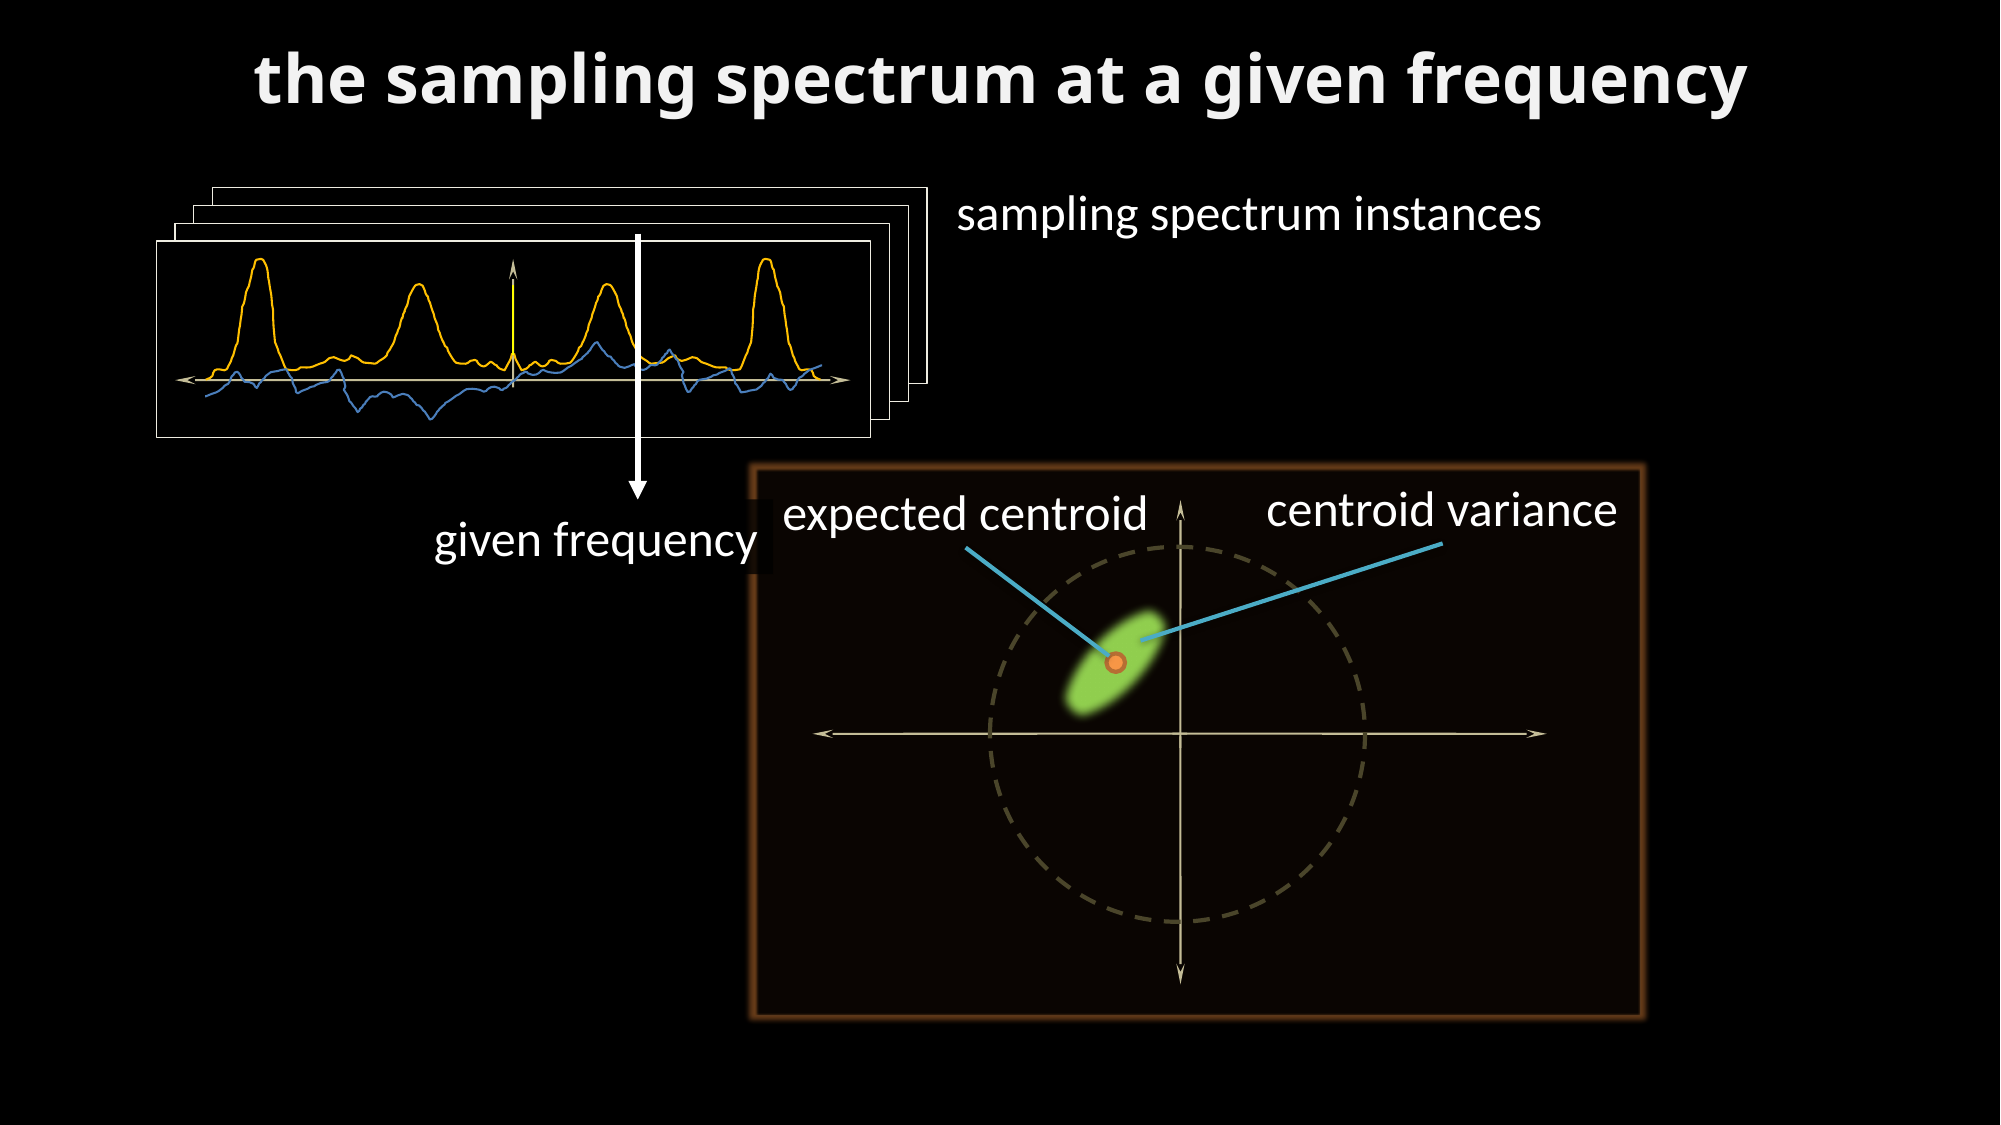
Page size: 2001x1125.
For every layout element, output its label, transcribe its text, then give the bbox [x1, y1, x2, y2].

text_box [812, 499, 1548, 985]
text_box centroid variance [1251, 468, 1634, 544]
text_box [77, 152, 1922, 1053]
text_box expected centroid [767, 472, 1164, 548]
text_box given frequency [419, 499, 774, 575]
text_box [155, 187, 928, 438]
text_box sampling spectrum instances [941, 173, 1558, 249]
text_box [757, 470, 1641, 1015]
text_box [1140, 544, 1443, 641]
title the sampling spectrum at a given frequency [127, 8, 1875, 144]
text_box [965, 548, 1110, 657]
text_box [191, 41, 1877, 178]
